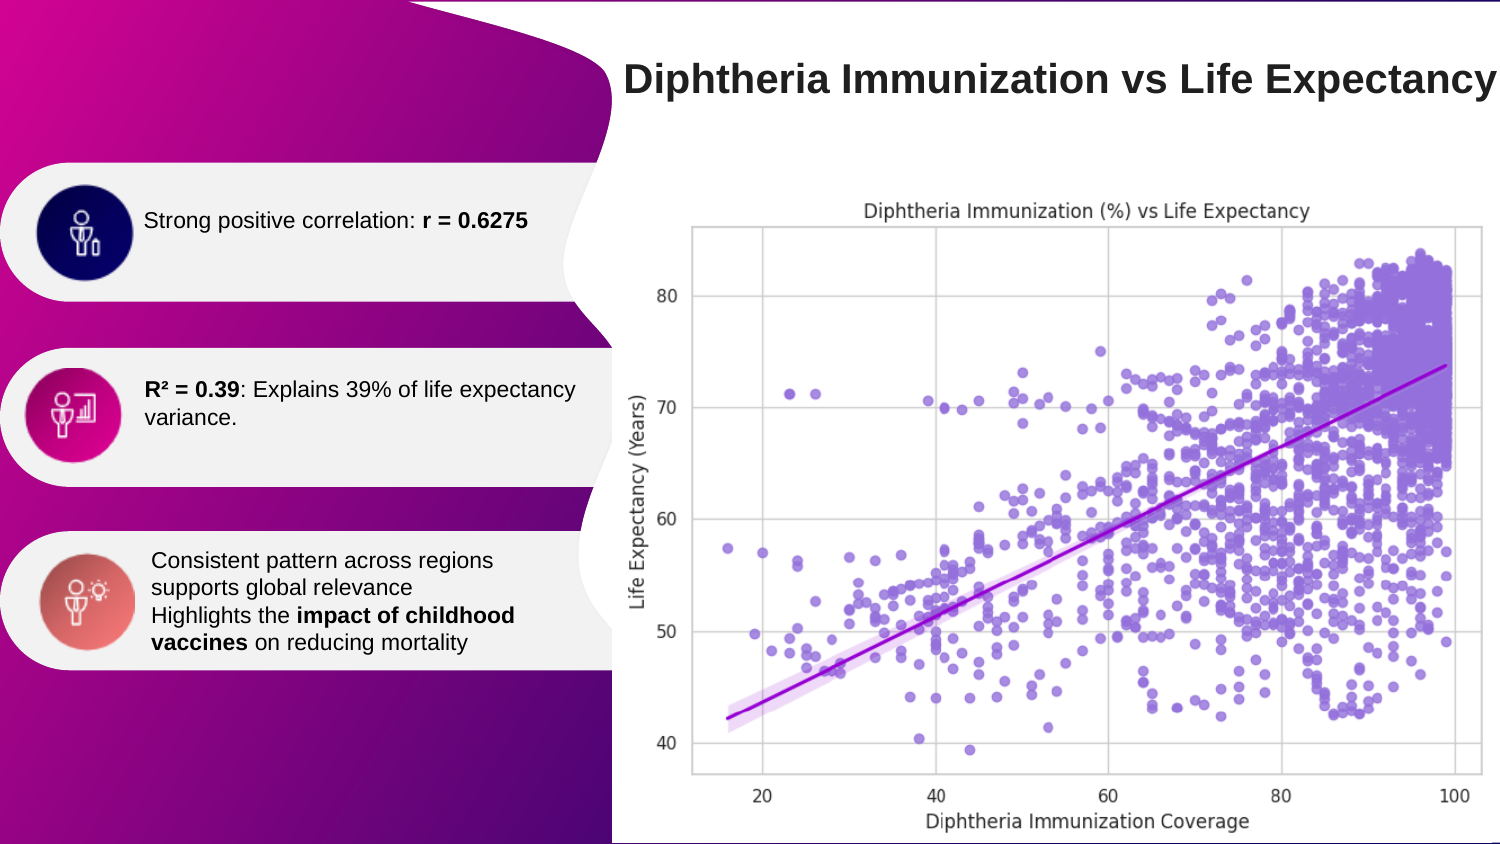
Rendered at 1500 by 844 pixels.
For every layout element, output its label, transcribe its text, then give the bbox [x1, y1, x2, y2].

picture [611, 186, 1492, 843]
picture [20, 368, 126, 465]
title Diphtheria Immunization vs Life Expectancy [612, 15, 1500, 146]
text_box [493, 1, 1500, 843]
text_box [0, 162, 757, 671]
picture [31, 183, 137, 286]
picture [32, 547, 135, 653]
text_box [0, 0, 493, 65]
